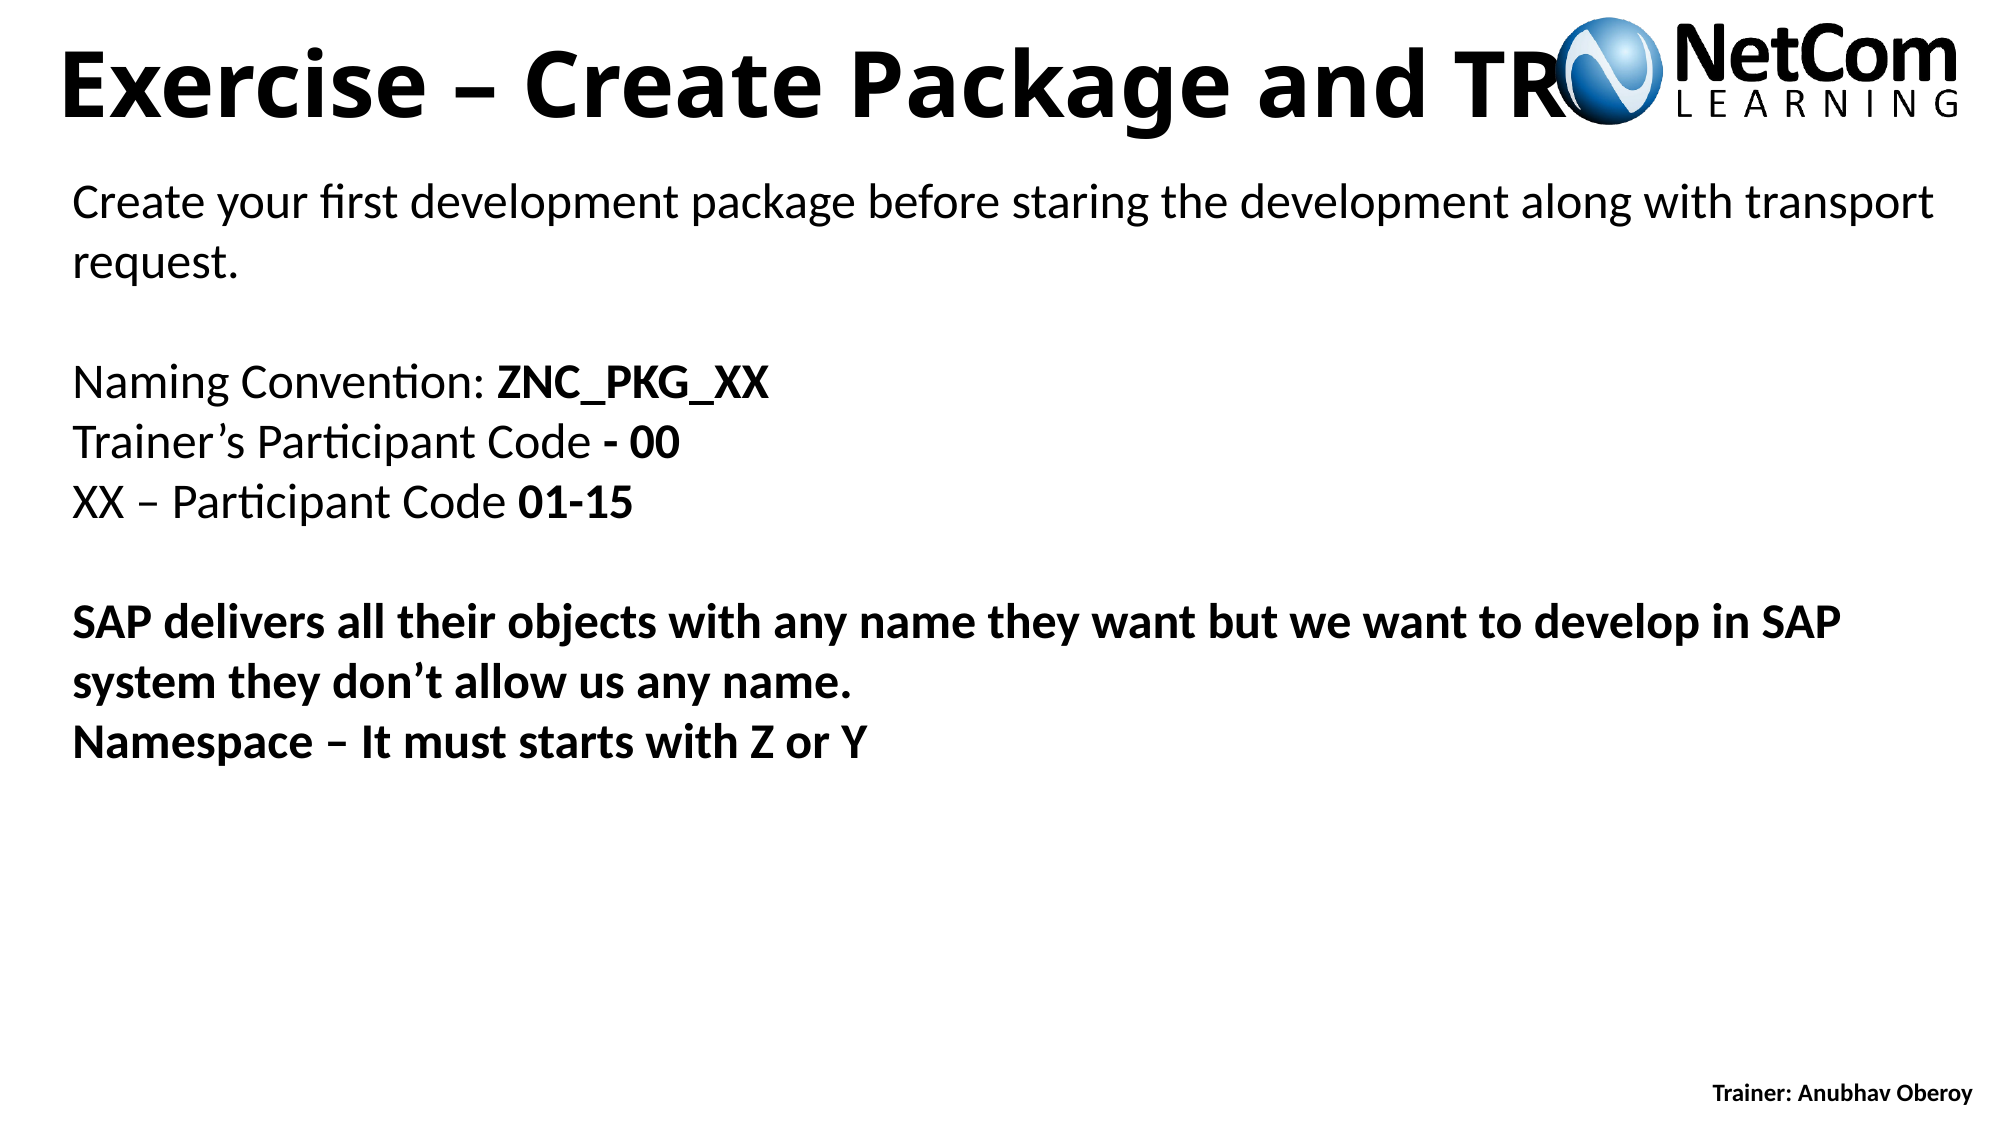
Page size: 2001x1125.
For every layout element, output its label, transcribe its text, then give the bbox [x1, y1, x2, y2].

picture [1555, 17, 1958, 125]
footer Trainer: Anubhav Oberoy [1660, 1074, 2000, 1108]
text_box Create your first development package before staring the development along with transport request. Naming Convention: ZNC_PKG_XX Trainer’s Participant Code - 00 XX – Participant Code 01-15 SAP delivers all their objects with any name they want but we want to develop in SAP system they don’t allow us any name. Namespace – It must starts with Z or Y [57, 161, 1960, 776]
text_box Exercise – Create Package and TR [42, 30, 1896, 148]
